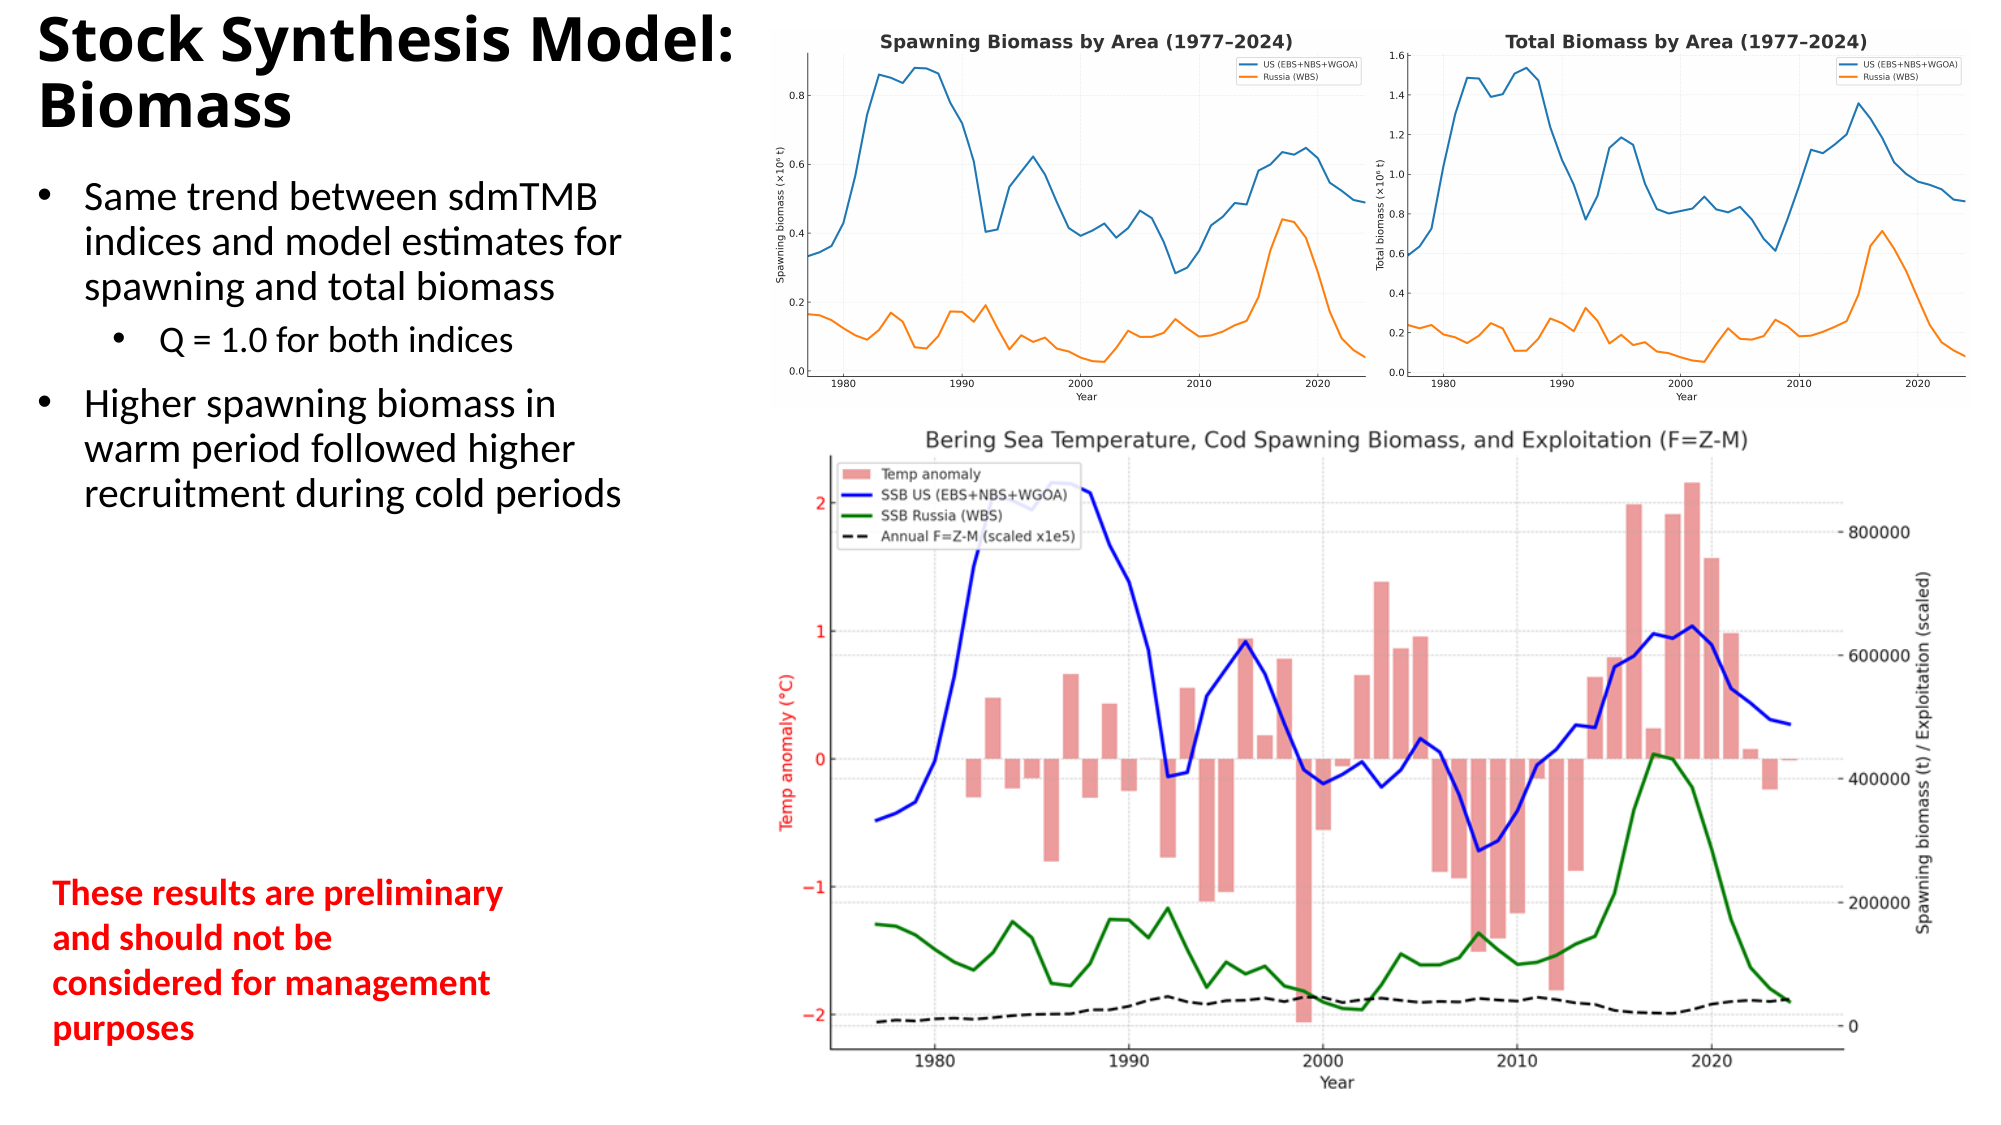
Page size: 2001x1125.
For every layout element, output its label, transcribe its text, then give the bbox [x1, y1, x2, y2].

list Same trend between sdmTMB indices and model estimates for spawning and total biomass Q = 1.0 for both indices Higher spawning biomass in warm period followed higher recruitment during cold periods [22, 166, 668, 793]
picture [1370, 28, 1971, 408]
text_box Stock Synthesis Model: Biomass [22, 0, 828, 148]
text_box These results are preliminary and should not be considered for management purposes [37, 860, 523, 1056]
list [770, 28, 1370, 408]
picture [770, 421, 1942, 1102]
